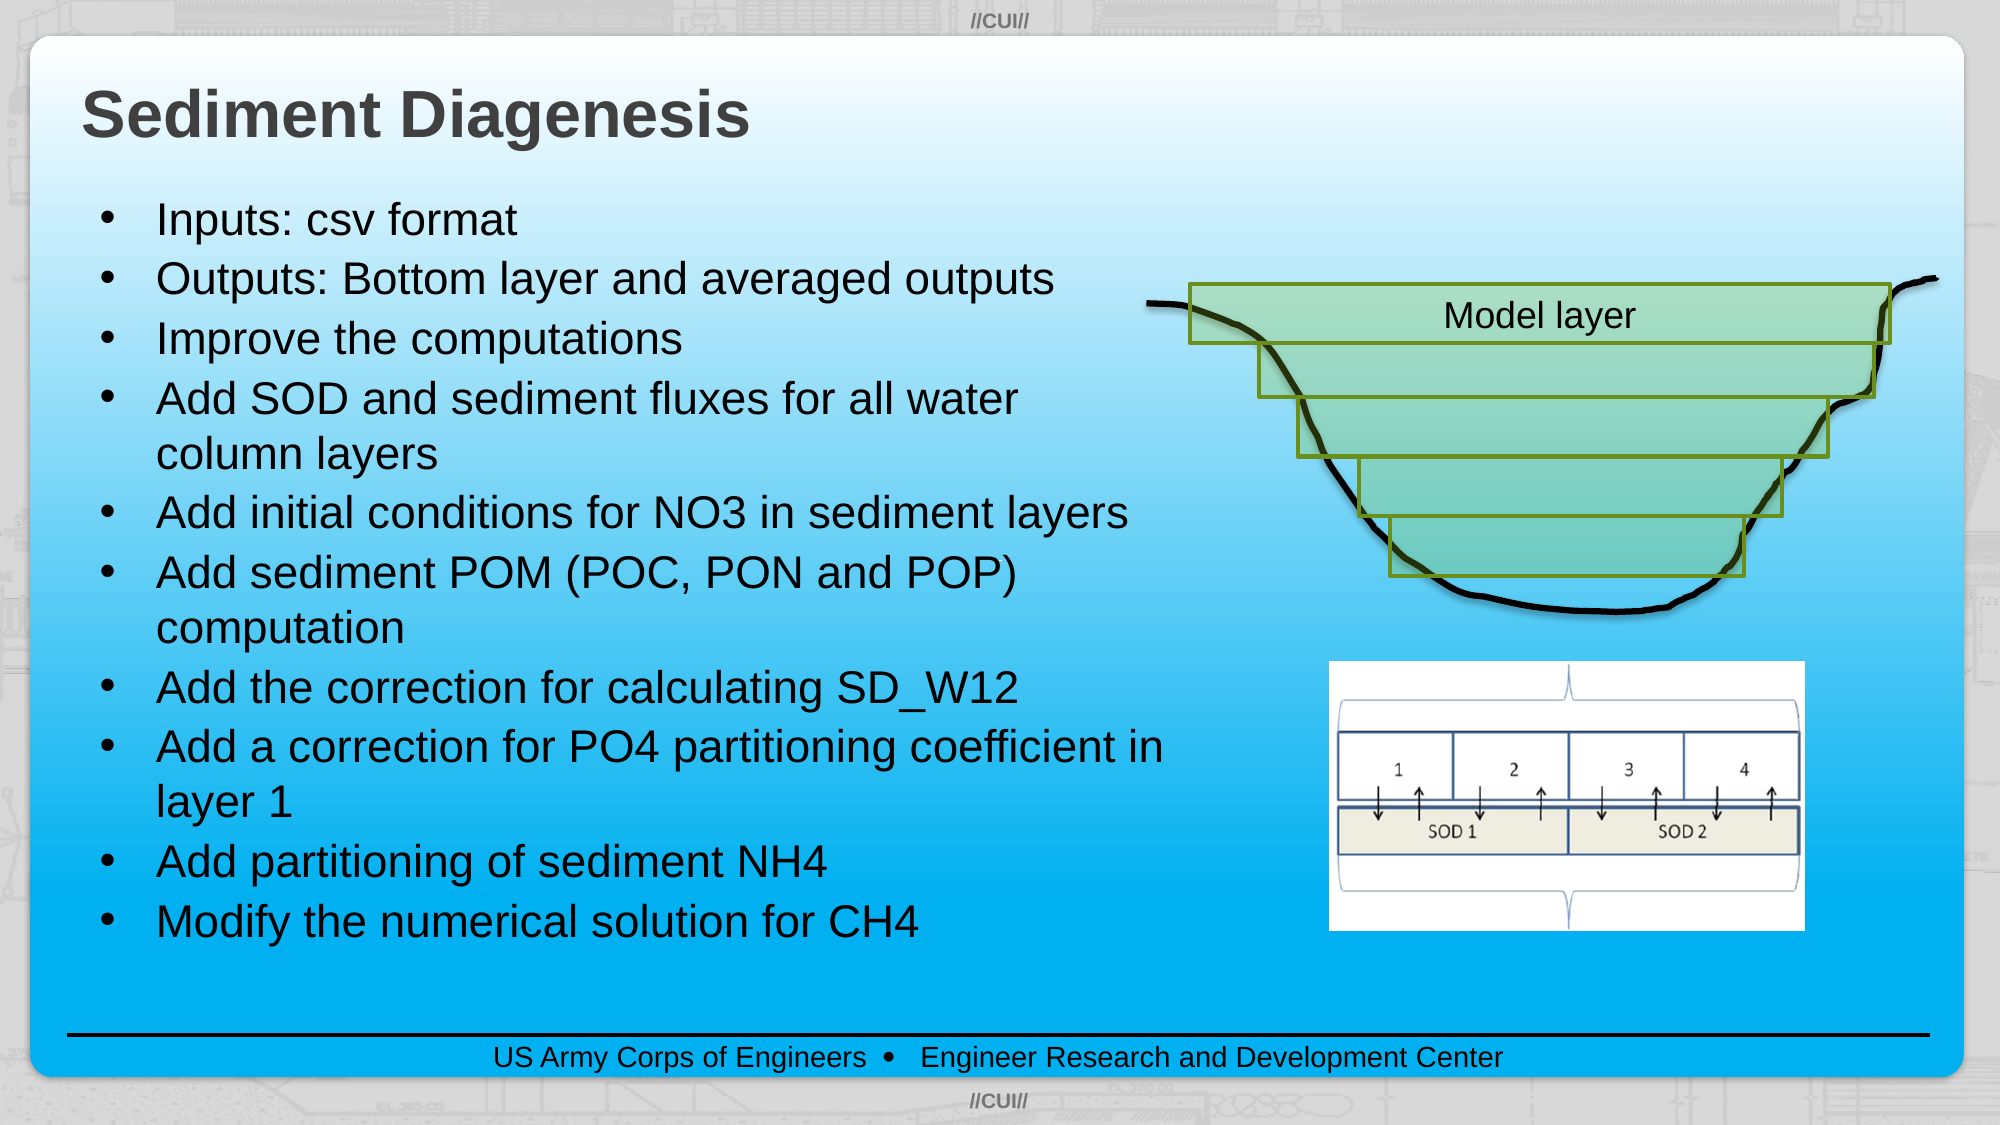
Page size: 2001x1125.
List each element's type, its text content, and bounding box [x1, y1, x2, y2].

picture [0, 0, 2000, 1125]
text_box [1146, 276, 1937, 613]
list Inputs: csv format Outputs: Bottom layer and averaged outputs Improve the computations Add SOD and sediment fluxes for all water column layers Add initial conditions for NO3 in sediment layers Add sediment POM (POC, PON and POP) computation Add the correction for calculating SD_W12 Add a correction for PO4 partitioning coefficient in layer 1 Add partitioning of sediment NH4 Modify the numerical solution for CH4 [84, 181, 1181, 957]
title Sediment Diagenesis [66, 44, 1901, 178]
